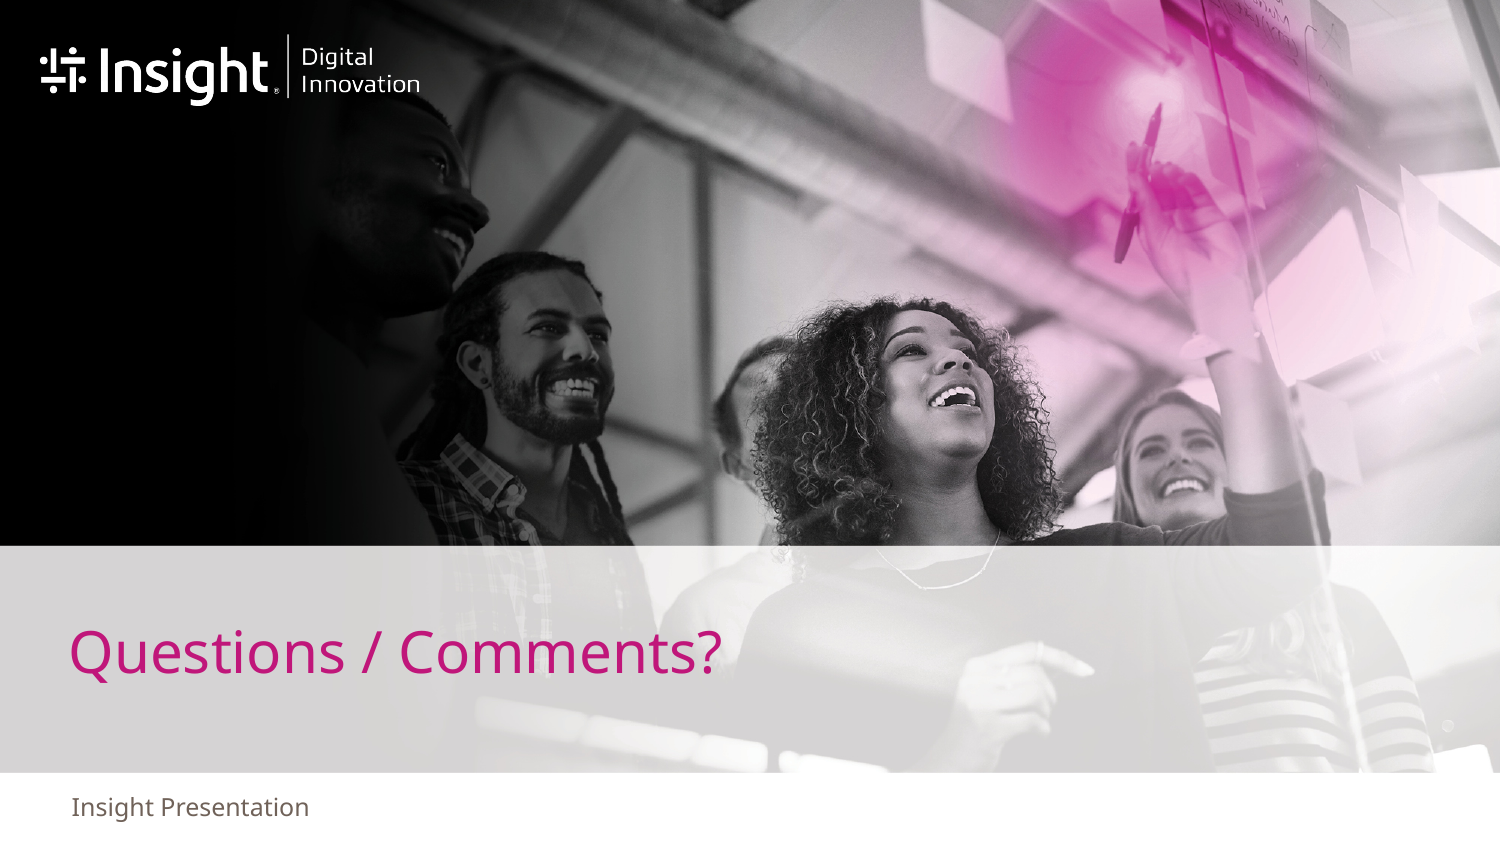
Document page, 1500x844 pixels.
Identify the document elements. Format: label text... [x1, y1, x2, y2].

picture [0, 0, 1500, 844]
title Questions / Comments? [53, 579, 1062, 695]
